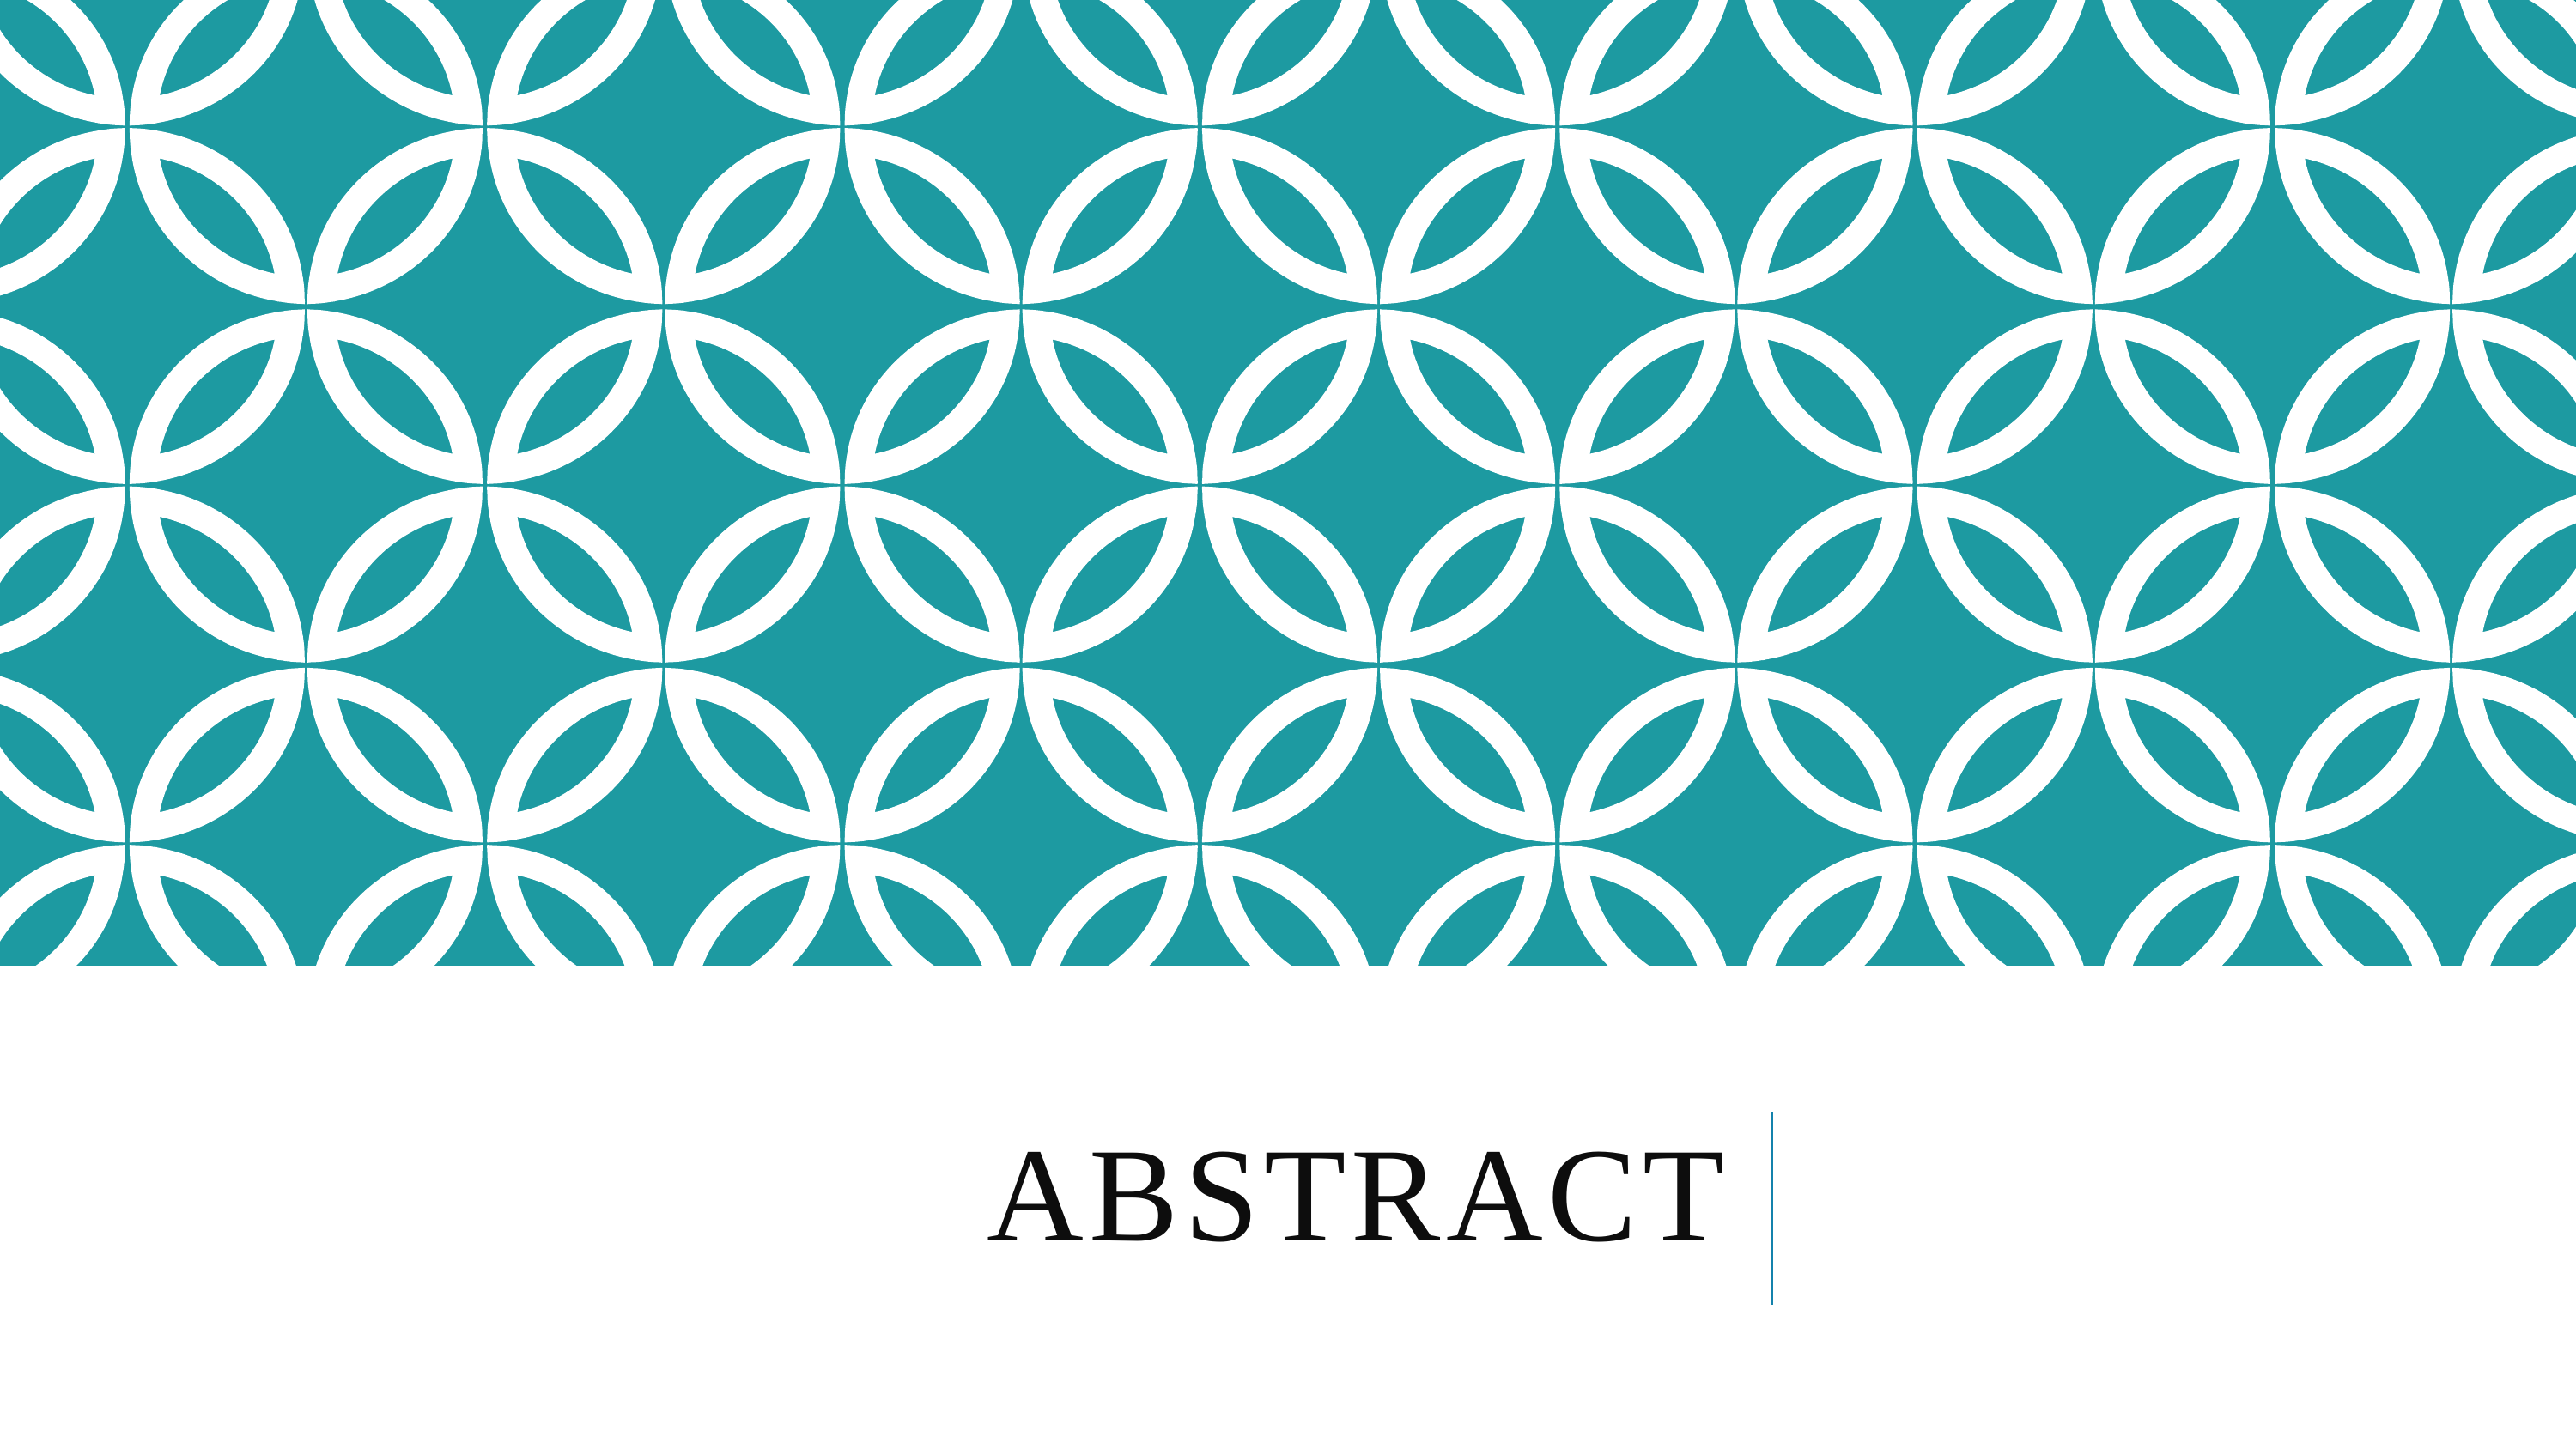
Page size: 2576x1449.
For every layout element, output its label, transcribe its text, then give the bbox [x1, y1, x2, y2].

title ABSTRACT [96, 1047, 1739, 1357]
